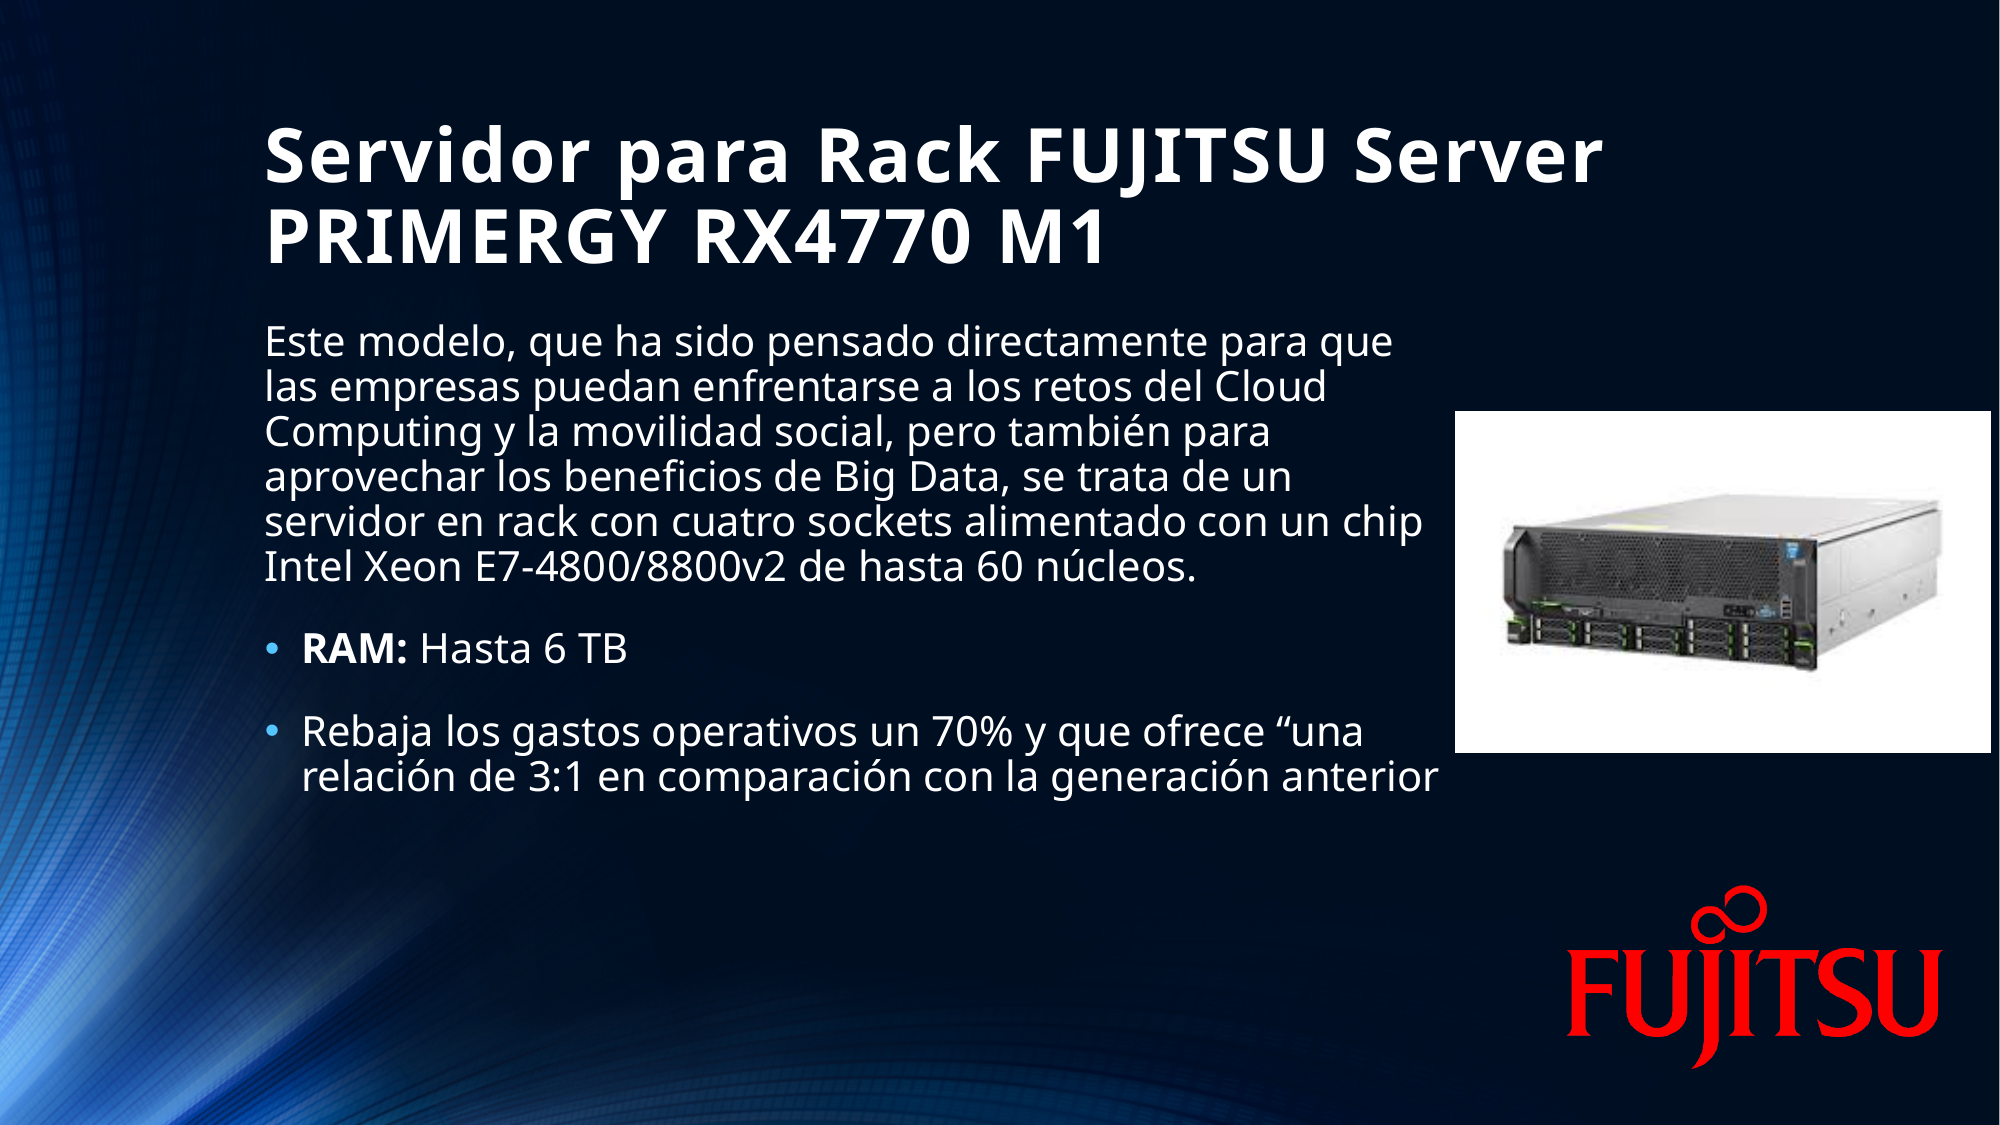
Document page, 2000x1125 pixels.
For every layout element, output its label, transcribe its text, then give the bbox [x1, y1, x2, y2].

picture [0, 0, 2000, 1125]
list Este modelo, que ha sido pensado directamente para que las empresas puedan enfrentarse a los retos del Cloud Computing y la movilidad social, pero también para aprovechar los beneficios de Big Data, se trata de un servidor en rack con cuatro sockets alimentado con un chip Intel Xeon E7-4800/8800v2 de hasta 60 núcleos. RAM: Hasta 6 TB Rebaja los gastos operativos un 70% y que ofrece “una relación de 3:1 en comparación con la generación anterior [249, 312, 1461, 988]
title Servidor para Rack FUJITSU Server PRIMERGY RX4770 M1 [249, 62, 1750, 288]
